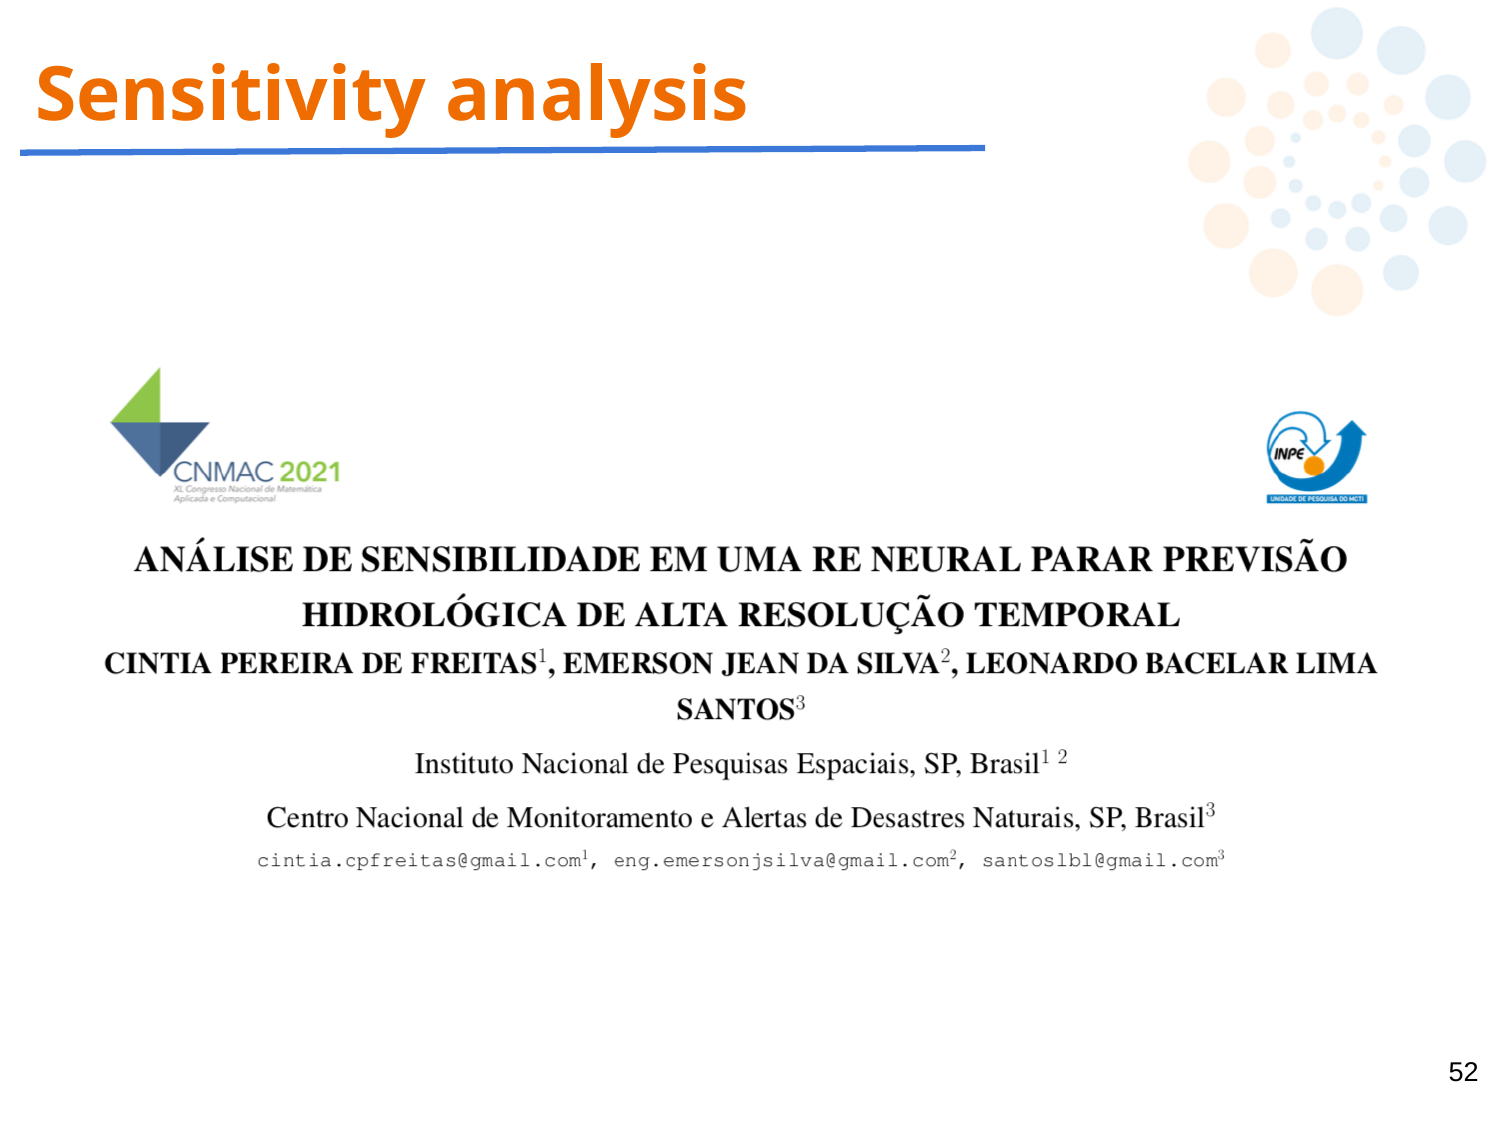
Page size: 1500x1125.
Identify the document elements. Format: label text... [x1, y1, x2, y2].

title Sensitivity analysis [20, 27, 1169, 153]
picture [89, 335, 1411, 885]
picture [1174, 0, 1500, 326]
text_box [19, 147, 986, 153]
text_box 52 [1403, 1038, 1494, 1125]
